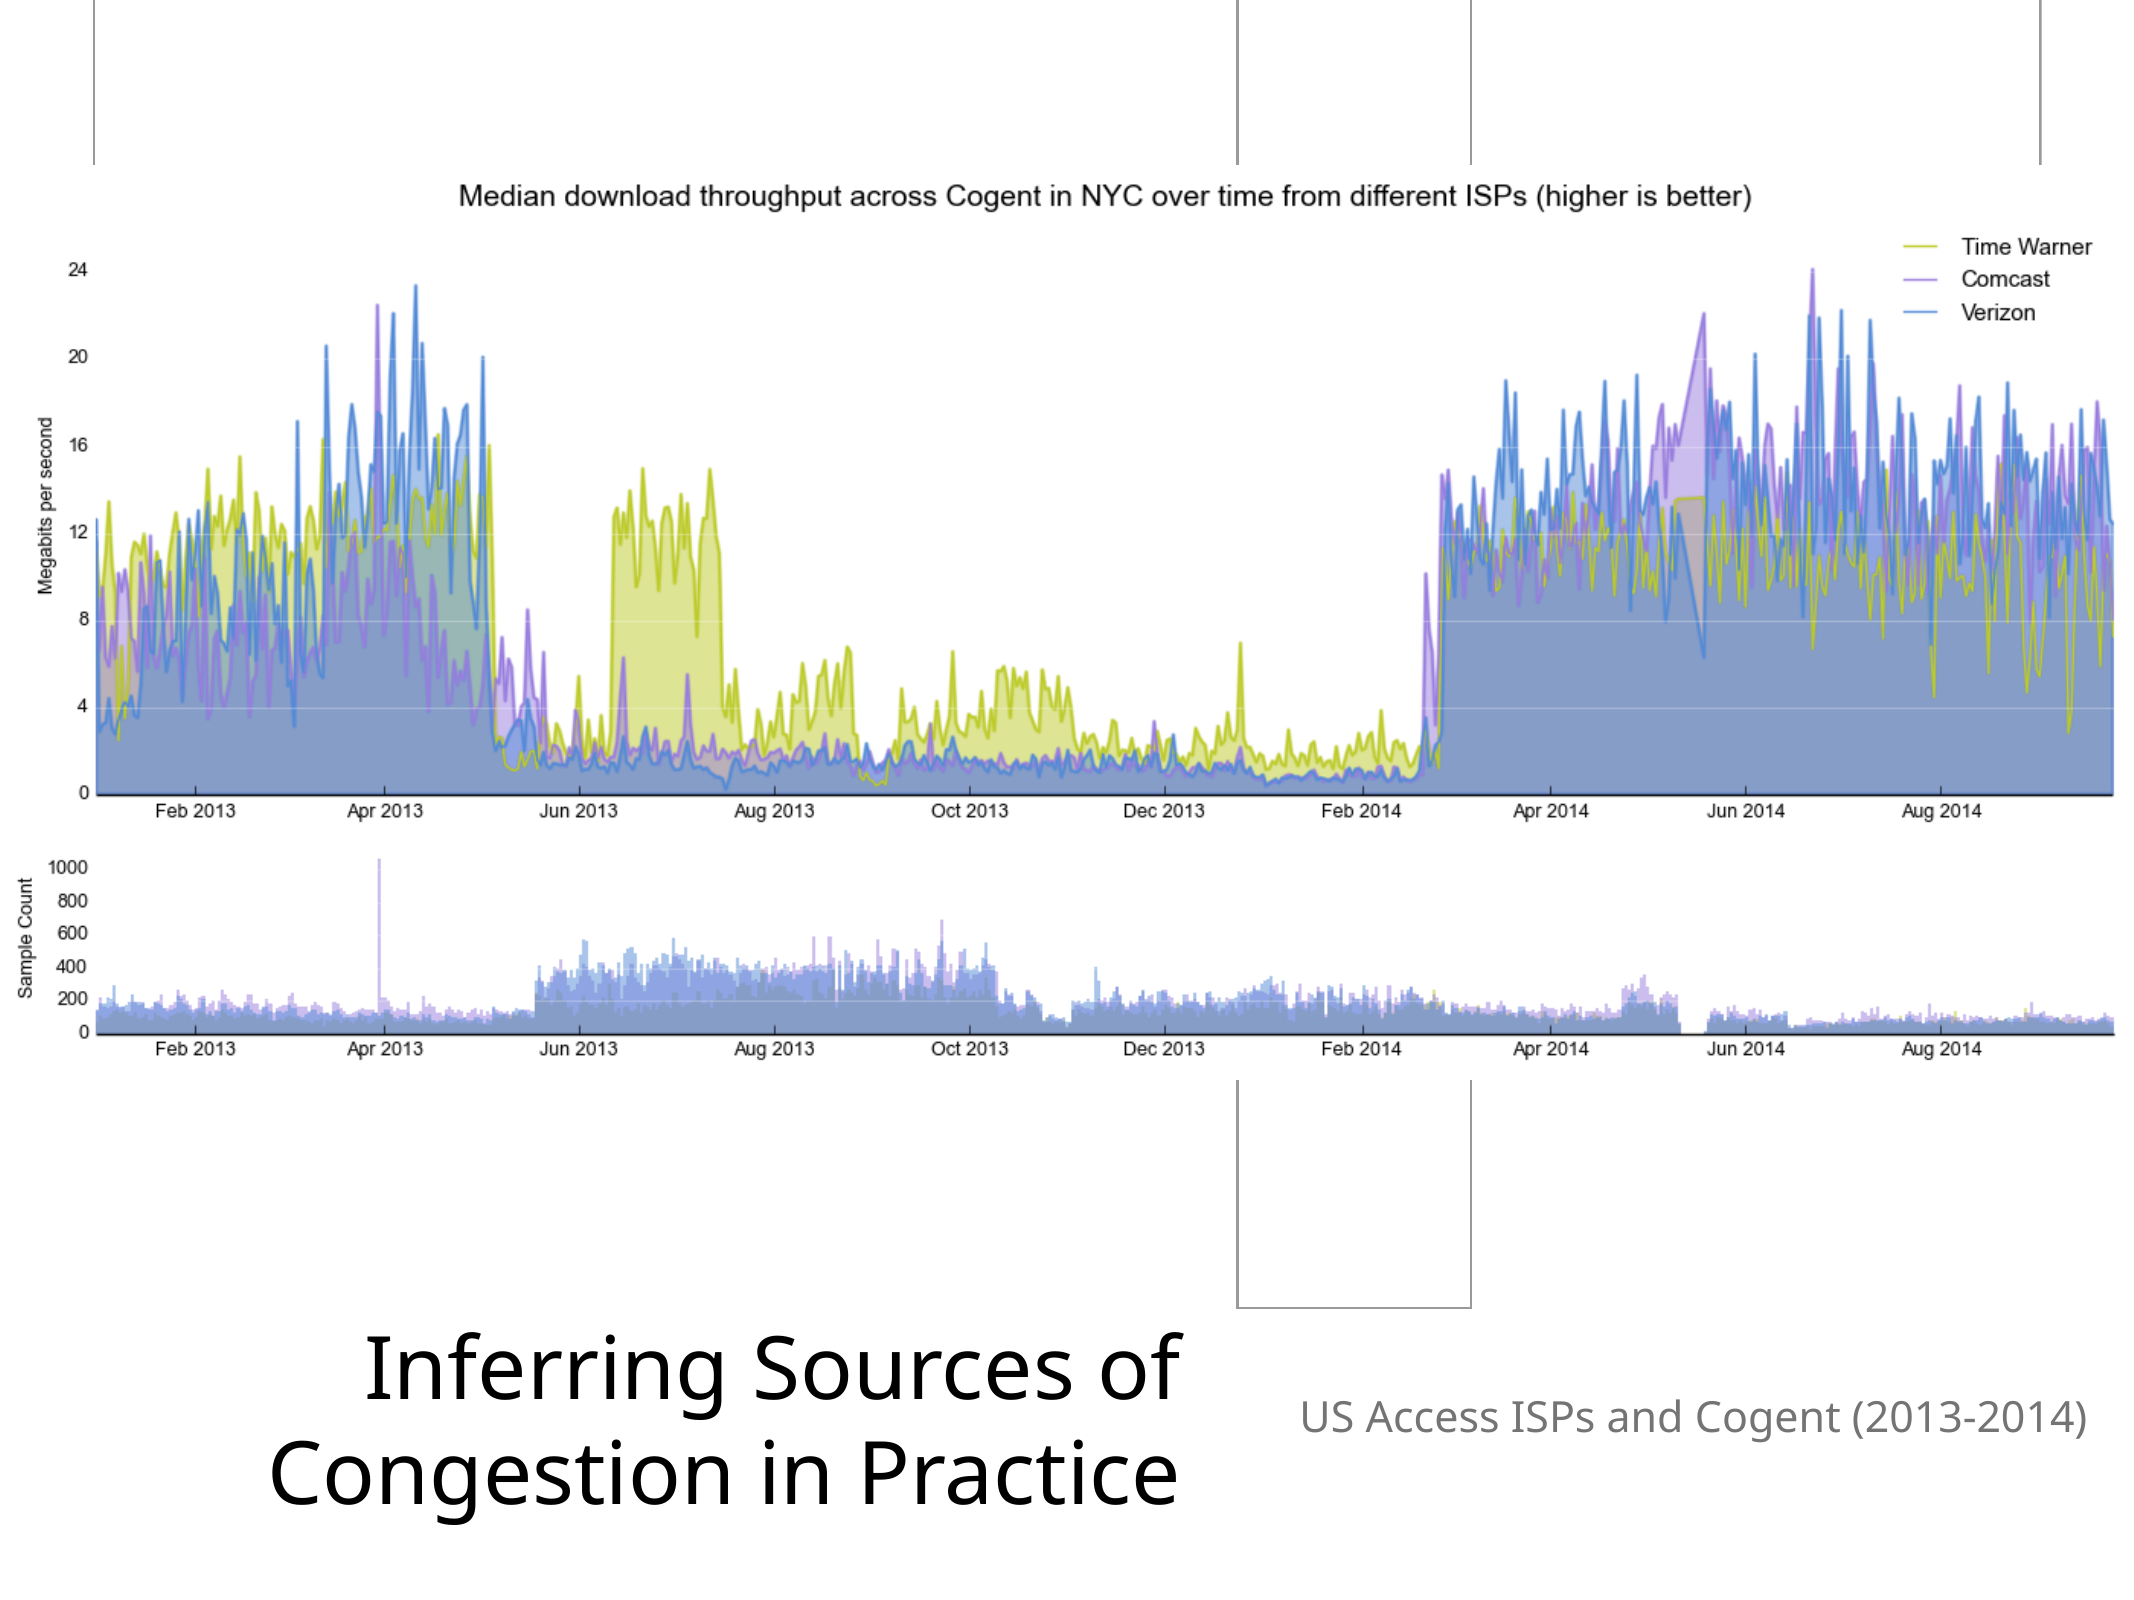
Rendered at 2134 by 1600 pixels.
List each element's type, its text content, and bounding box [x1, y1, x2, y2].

text_box US Access ISPs and Cogent (2013-2014) [1287, 1389, 2100, 1473]
text_box Inferring Sources of Congestion in Practice [231, 1277, 1182, 1557]
picture [0, 165, 2134, 1081]
